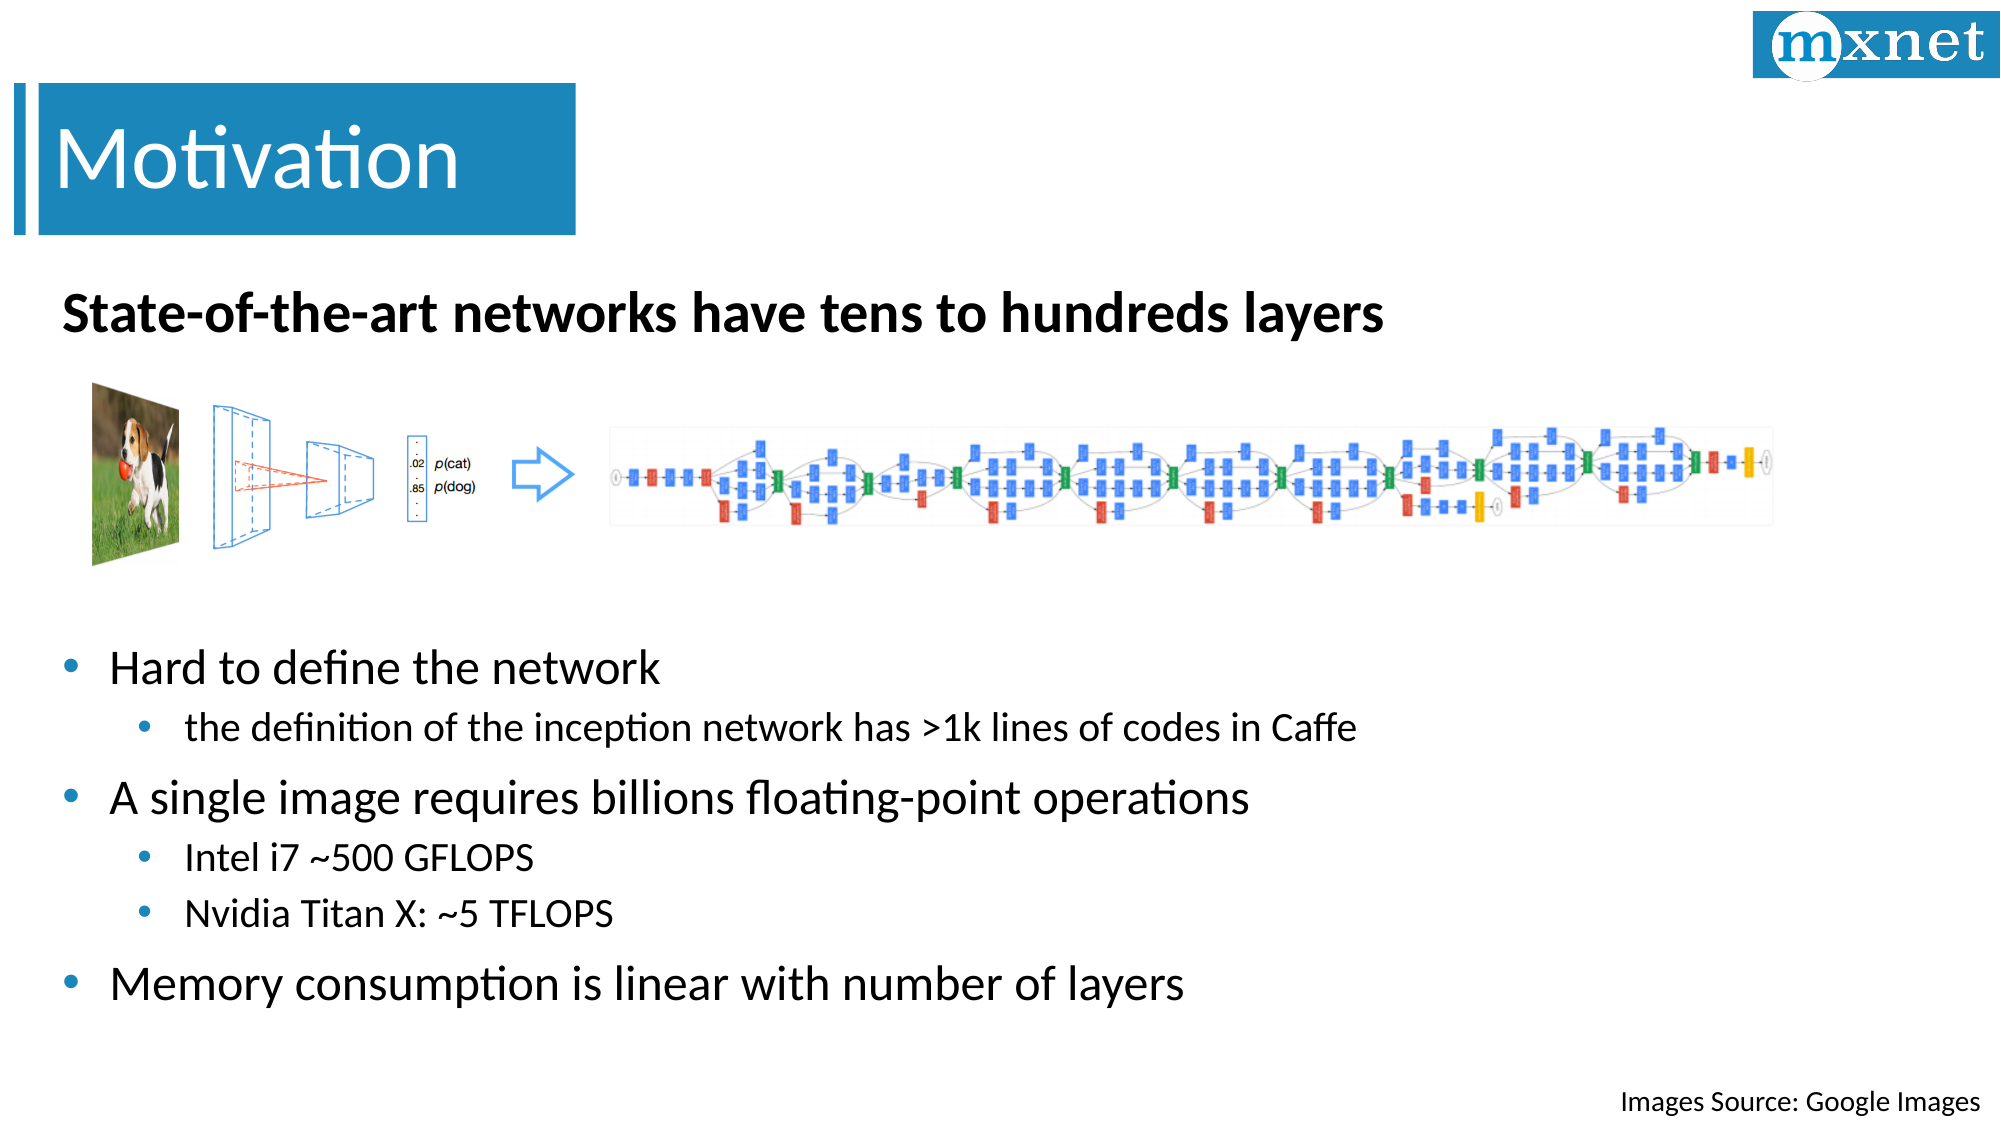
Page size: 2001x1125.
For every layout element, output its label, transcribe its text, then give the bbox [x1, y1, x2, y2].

text_box [14, 83, 26, 236]
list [62, 365, 1789, 600]
text_box Hard to define the network the definition of the inception network has >1k lines of codes in Caffe A single image requires billions floating-point operations Intel i7 ~500 GFLOPS Nvidia Titan X: ~5 TFLOPS Memory consumption is linear with number of layers [47, 543, 1687, 1035]
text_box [1752, 10, 2000, 84]
text_box Images Source: Google Images [1605, 1074, 2000, 1125]
text_box Motivation [38, 83, 576, 236]
text_box State-of-the-art networks have tens to hundreds layers [47, 274, 1457, 354]
